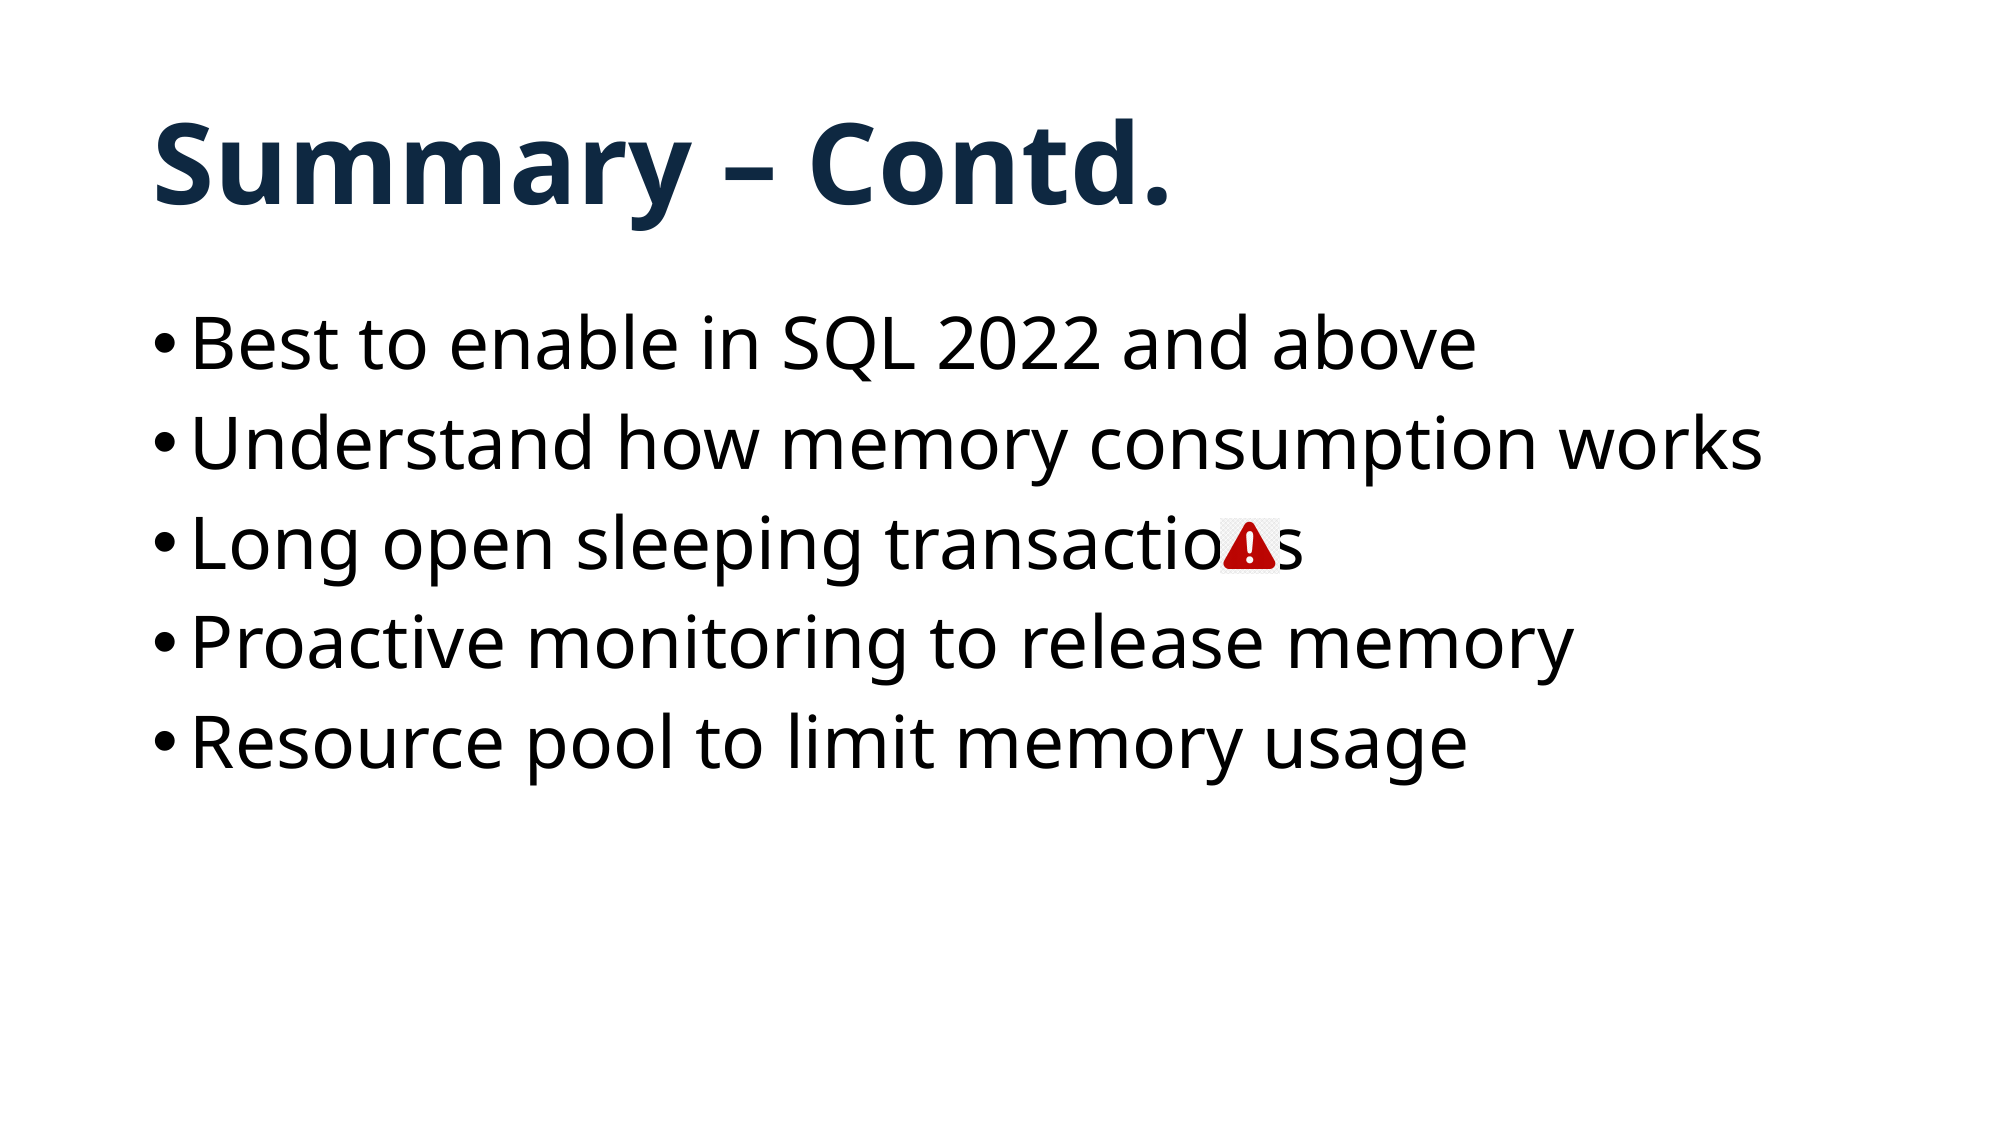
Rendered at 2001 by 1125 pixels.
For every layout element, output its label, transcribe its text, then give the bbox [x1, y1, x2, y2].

title Summary – Contd. [137, 59, 1863, 278]
picture [1219, 517, 1281, 574]
list Best to enable in SQL 2022 and above Understand how memory consumption works Long open sleeping transactions Proactive monitoring to release memory Resource pool to limit memory usage [137, 299, 1863, 1050]
